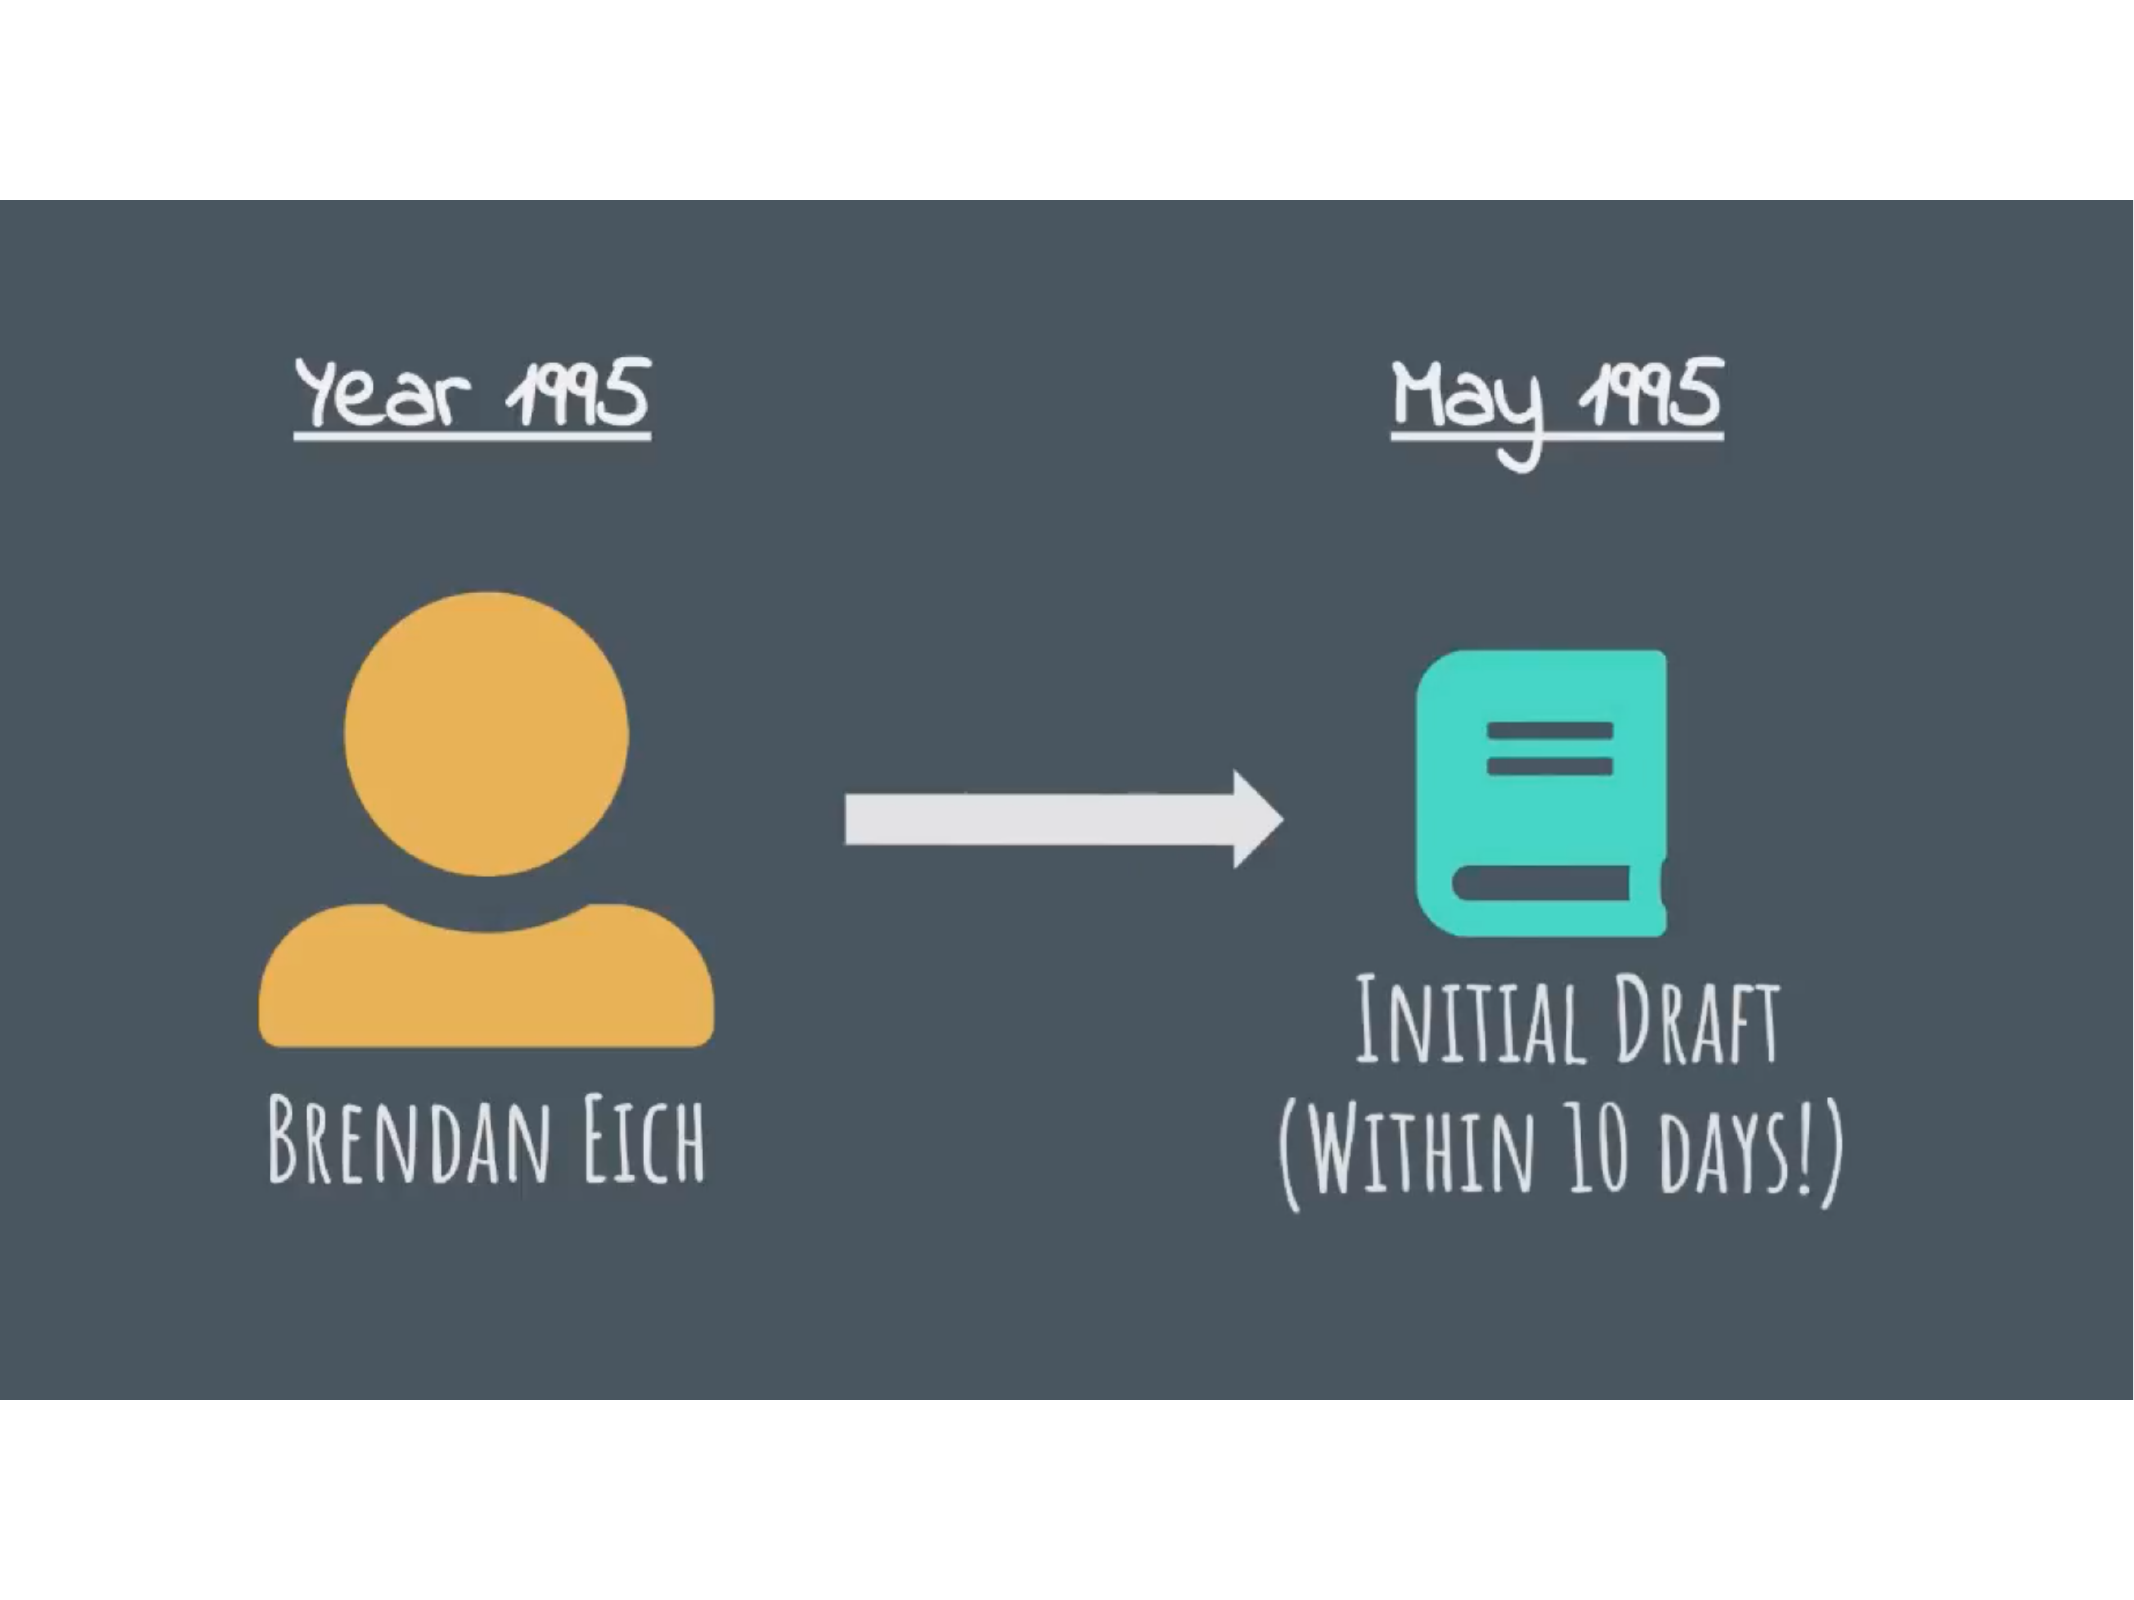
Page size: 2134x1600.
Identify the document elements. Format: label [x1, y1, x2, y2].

picture [0, 200, 2134, 1400]
